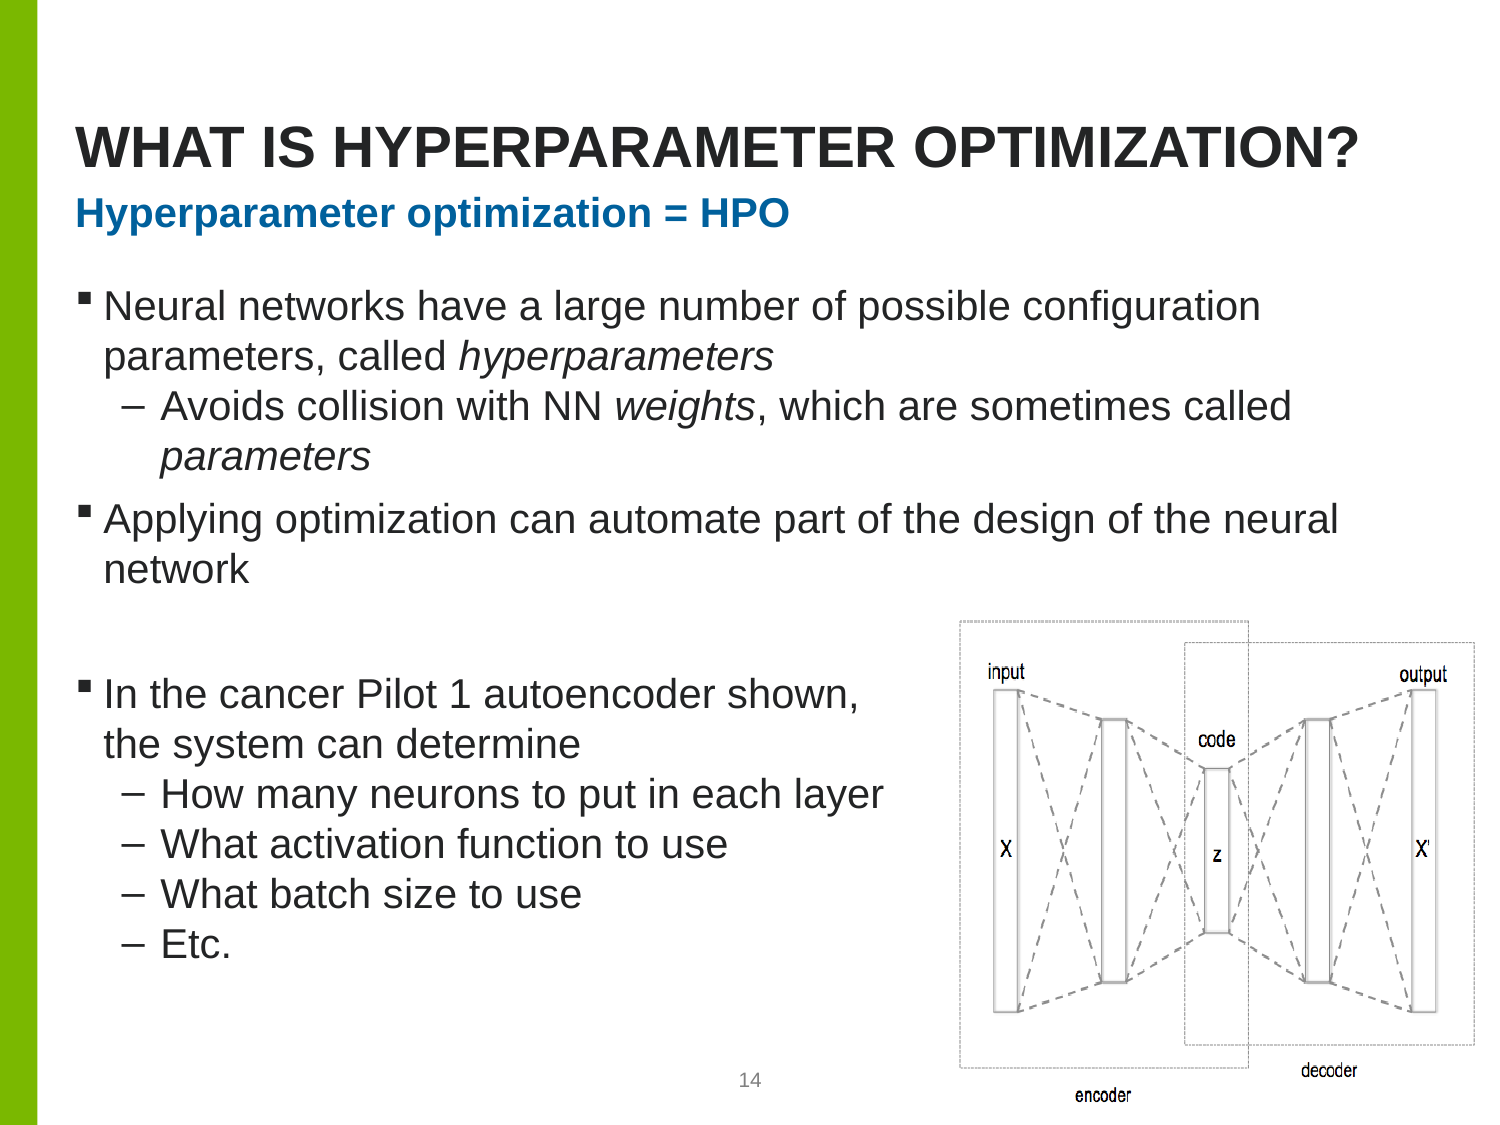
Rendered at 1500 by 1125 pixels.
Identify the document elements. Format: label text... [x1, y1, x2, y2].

title WHAT IS HYPERPARAMETER OPTIMIZATION? [75, 45, 1449, 182]
picture [952, 606, 1476, 1113]
list Neural networks have a large number of possible configuration parameters, called hyperparameters Avoids collision with NN weights, which are sometimes called parameters Applying optimization can automate part of the design of the neural network In the cancer Pilot 1 autoencoder shown, the system can determine How many neurons to put in each layer What activation function to use What batch size to use Etc. [75, 278, 1449, 1005]
slide_number 14 [712, 1061, 788, 1092]
list Hyperparameter optimization = HPO [75, 191, 1449, 274]
